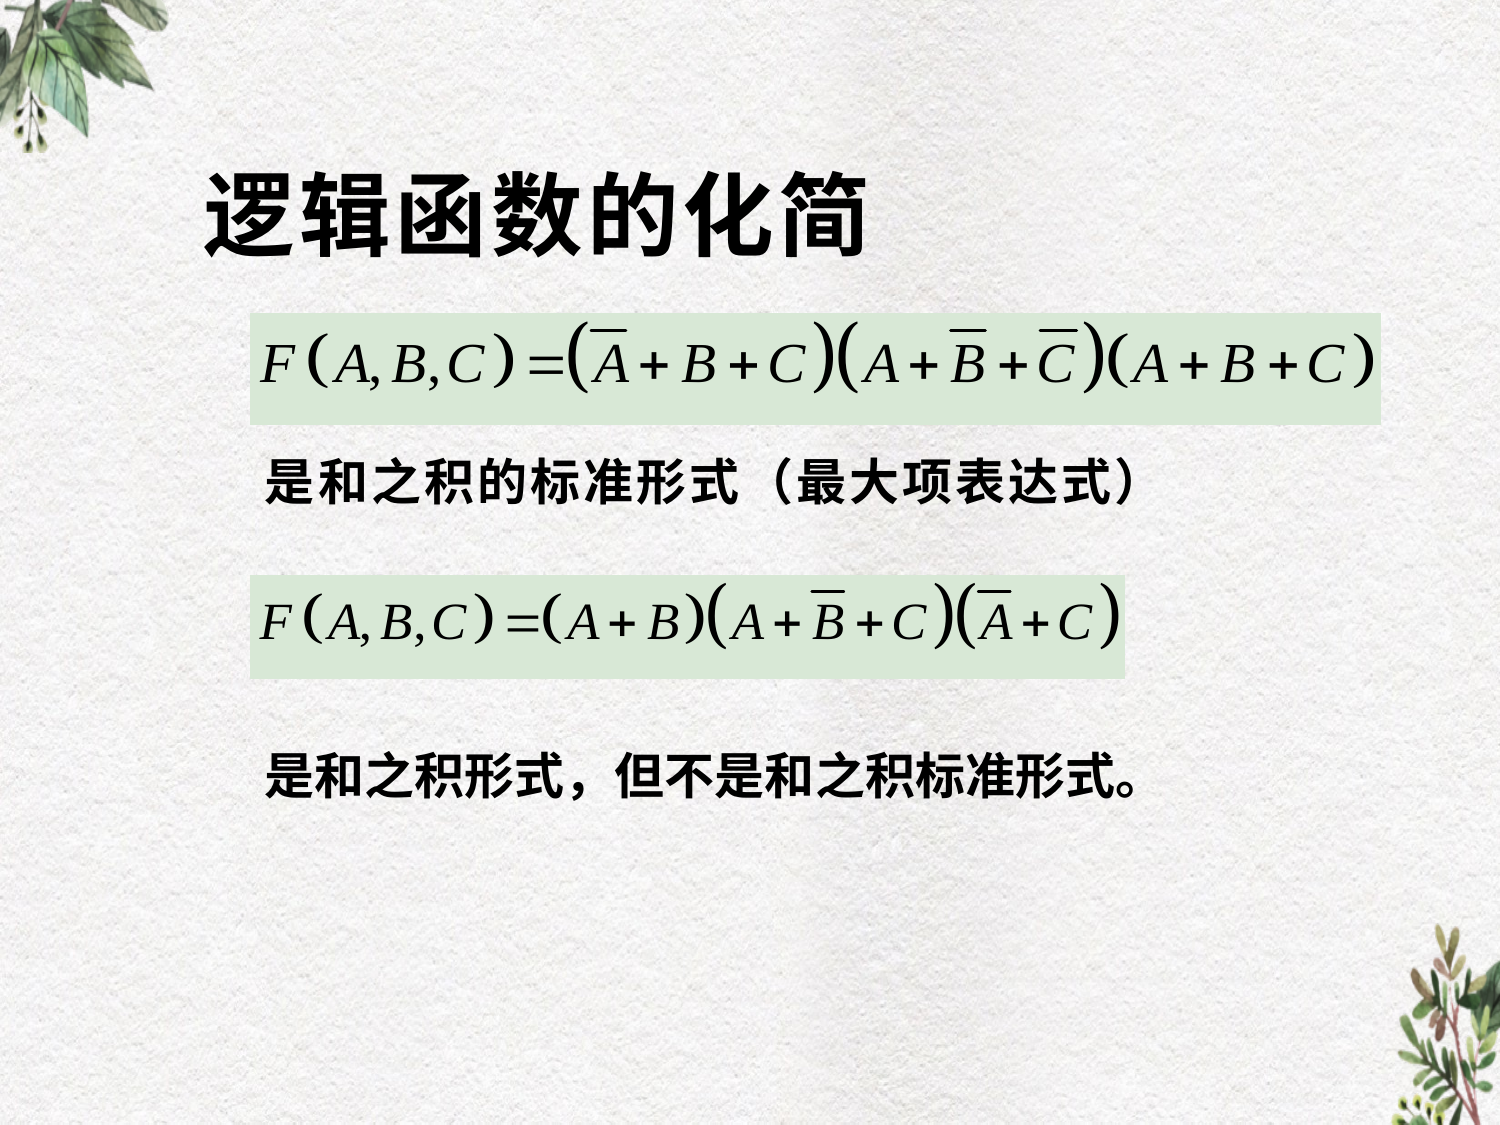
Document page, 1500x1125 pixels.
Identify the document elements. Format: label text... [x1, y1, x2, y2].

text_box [249, 312, 1382, 426]
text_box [249, 574, 1126, 680]
text_box 是和之积形式，但不是和之积标准形式。 [250, 737, 1180, 813]
picture [0, 0, 1500, 1125]
title 逻辑函数的化简 [188, 35, 1468, 275]
list 是和之积的标准形式（最大项表达式） [249, 426, 1199, 554]
